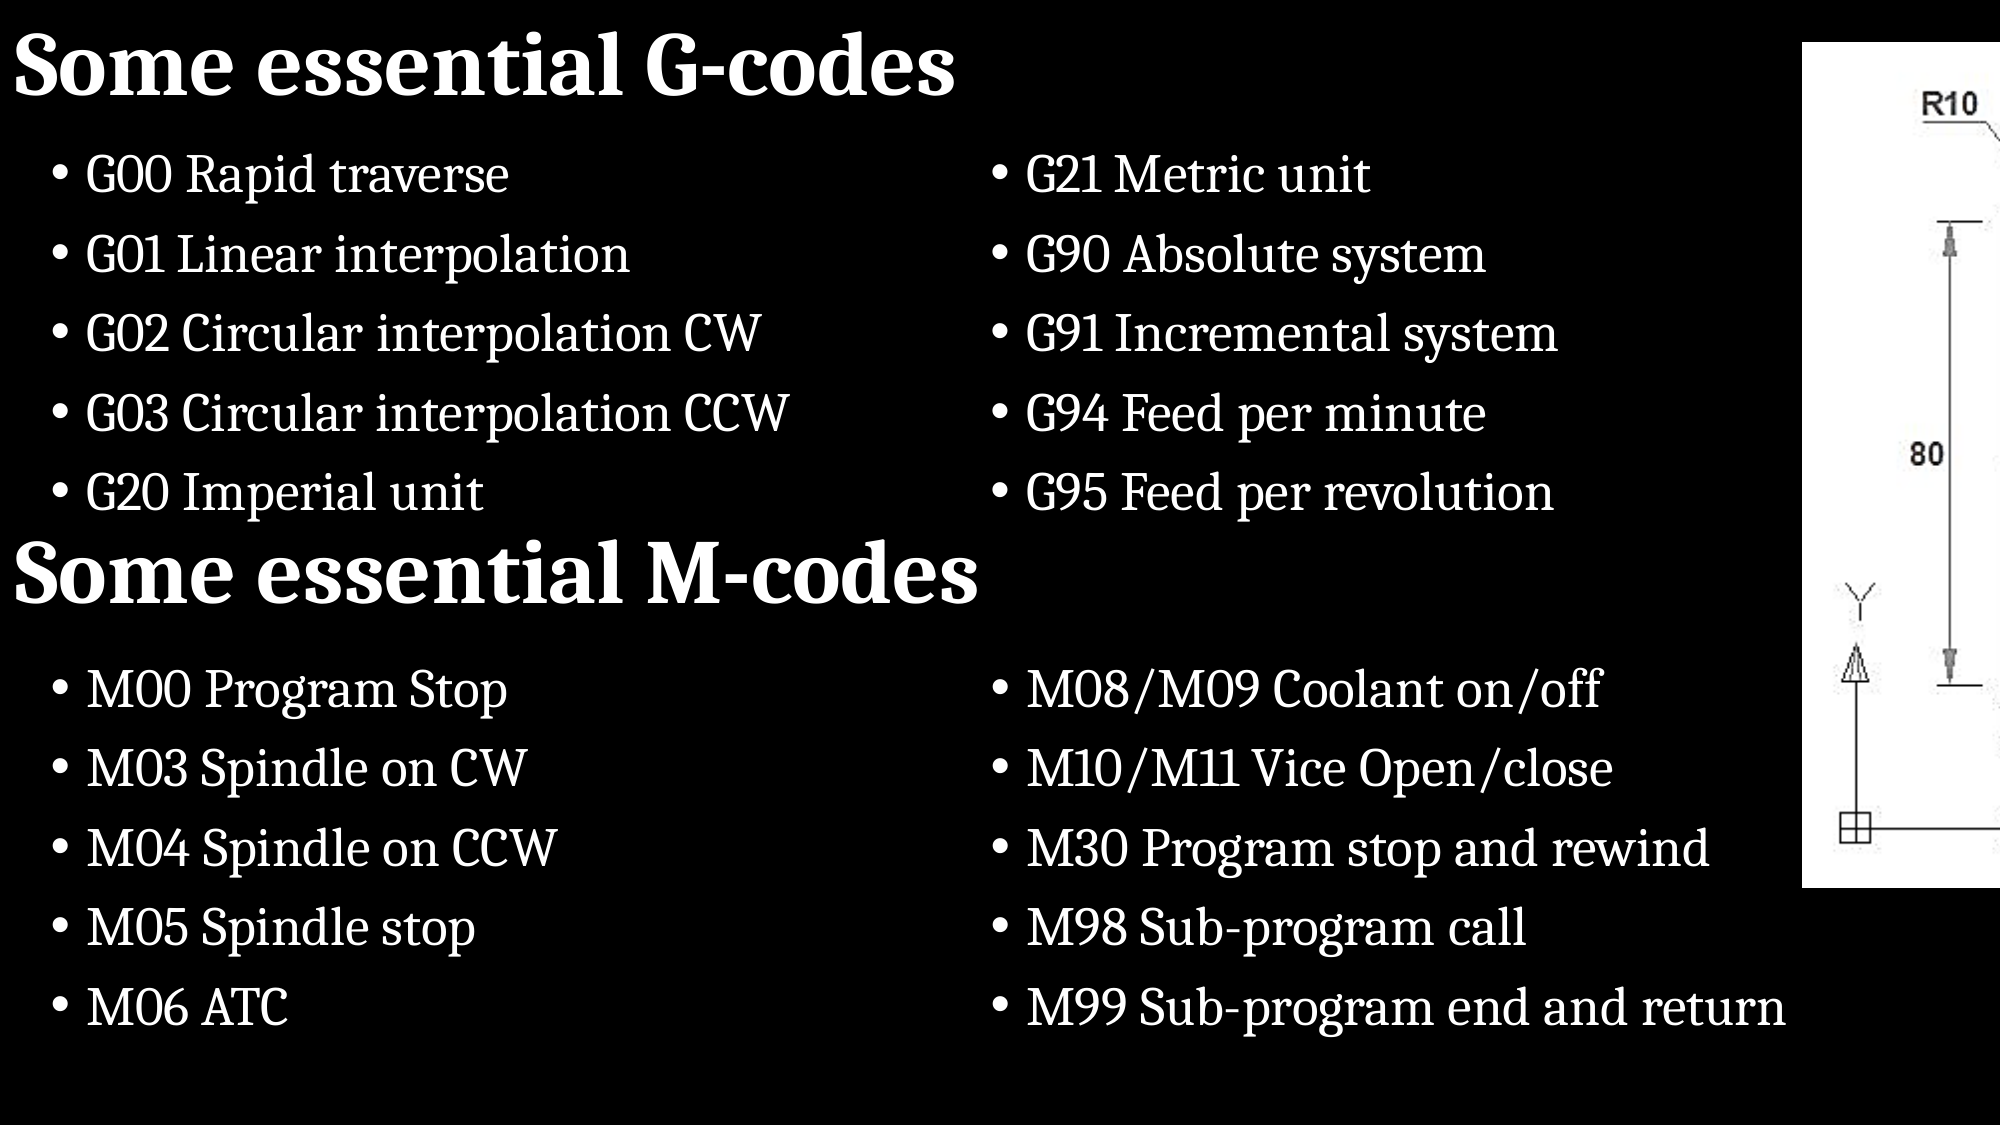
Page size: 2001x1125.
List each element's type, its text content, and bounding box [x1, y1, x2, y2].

text_box Some essential M-codes [0, 465, 1725, 683]
text_box M00 Program Stop M03 Spindle on CW M04 Spindle on CCW M05 Spindle stop M06 ATC M08/M09 Coolant on/off M10/M11 Vice Open/close M30 Program stop and rewind M98 Sub-program call M99 Sub-program end and return [35, 652, 1946, 1046]
title Some essential G-codes [0, 0, 1725, 175]
list G00 Rapid traverse G01 Linear interpolation G02 Circular interpolation CW G03 Circular interpolation CCW G20 Imperial unit G21 Metric unit G90 Absolute system G91 Incremental system G94 Feed per minute G95 Feed per revolution [35, 137, 1802, 531]
picture [1802, 42, 2000, 889]
